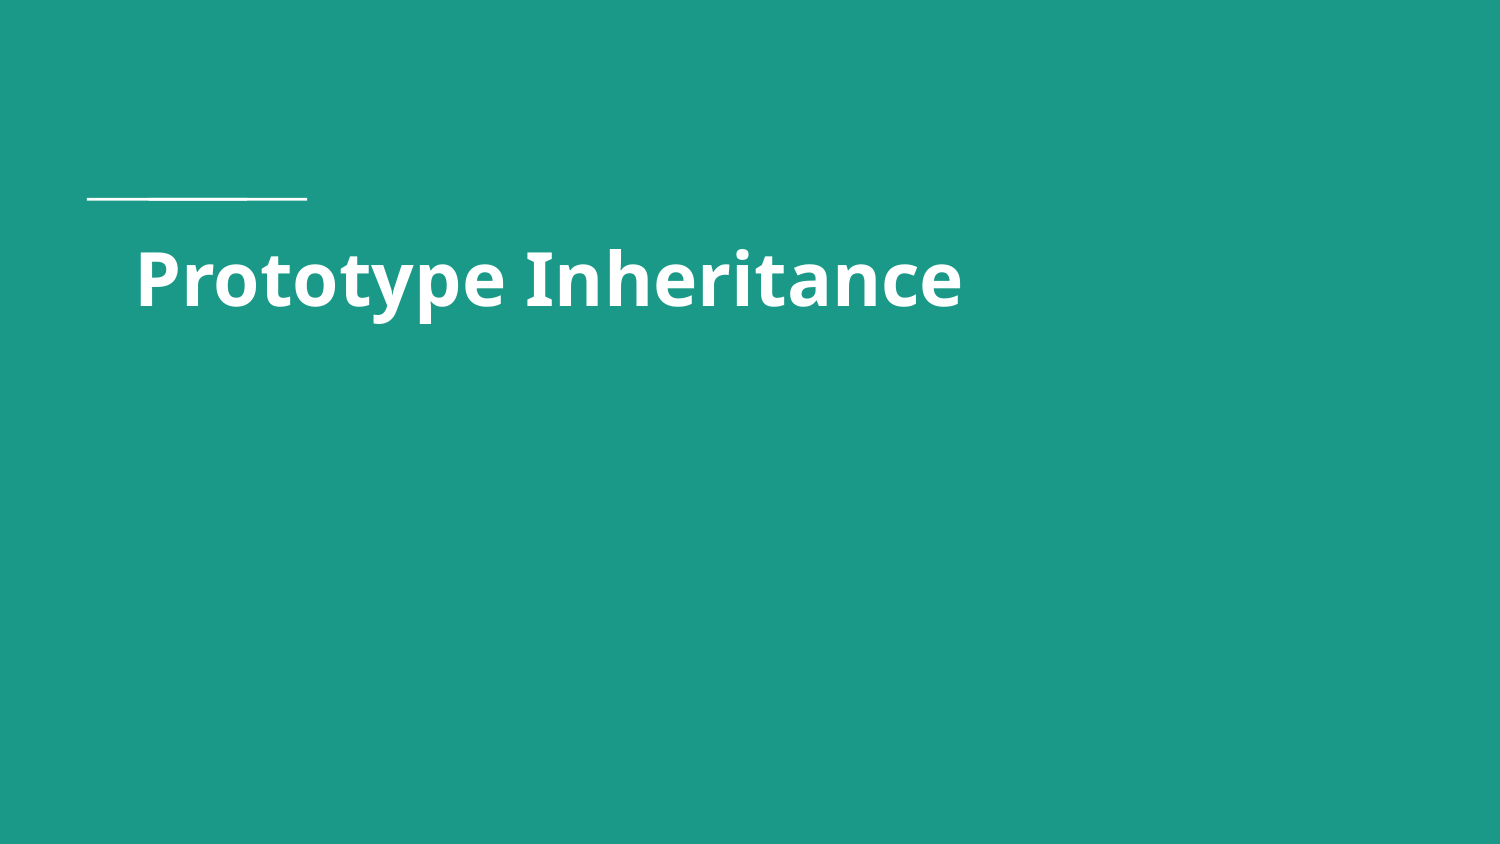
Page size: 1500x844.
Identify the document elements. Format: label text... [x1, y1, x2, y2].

title Prototype Inheritance [119, 216, 1381, 466]
